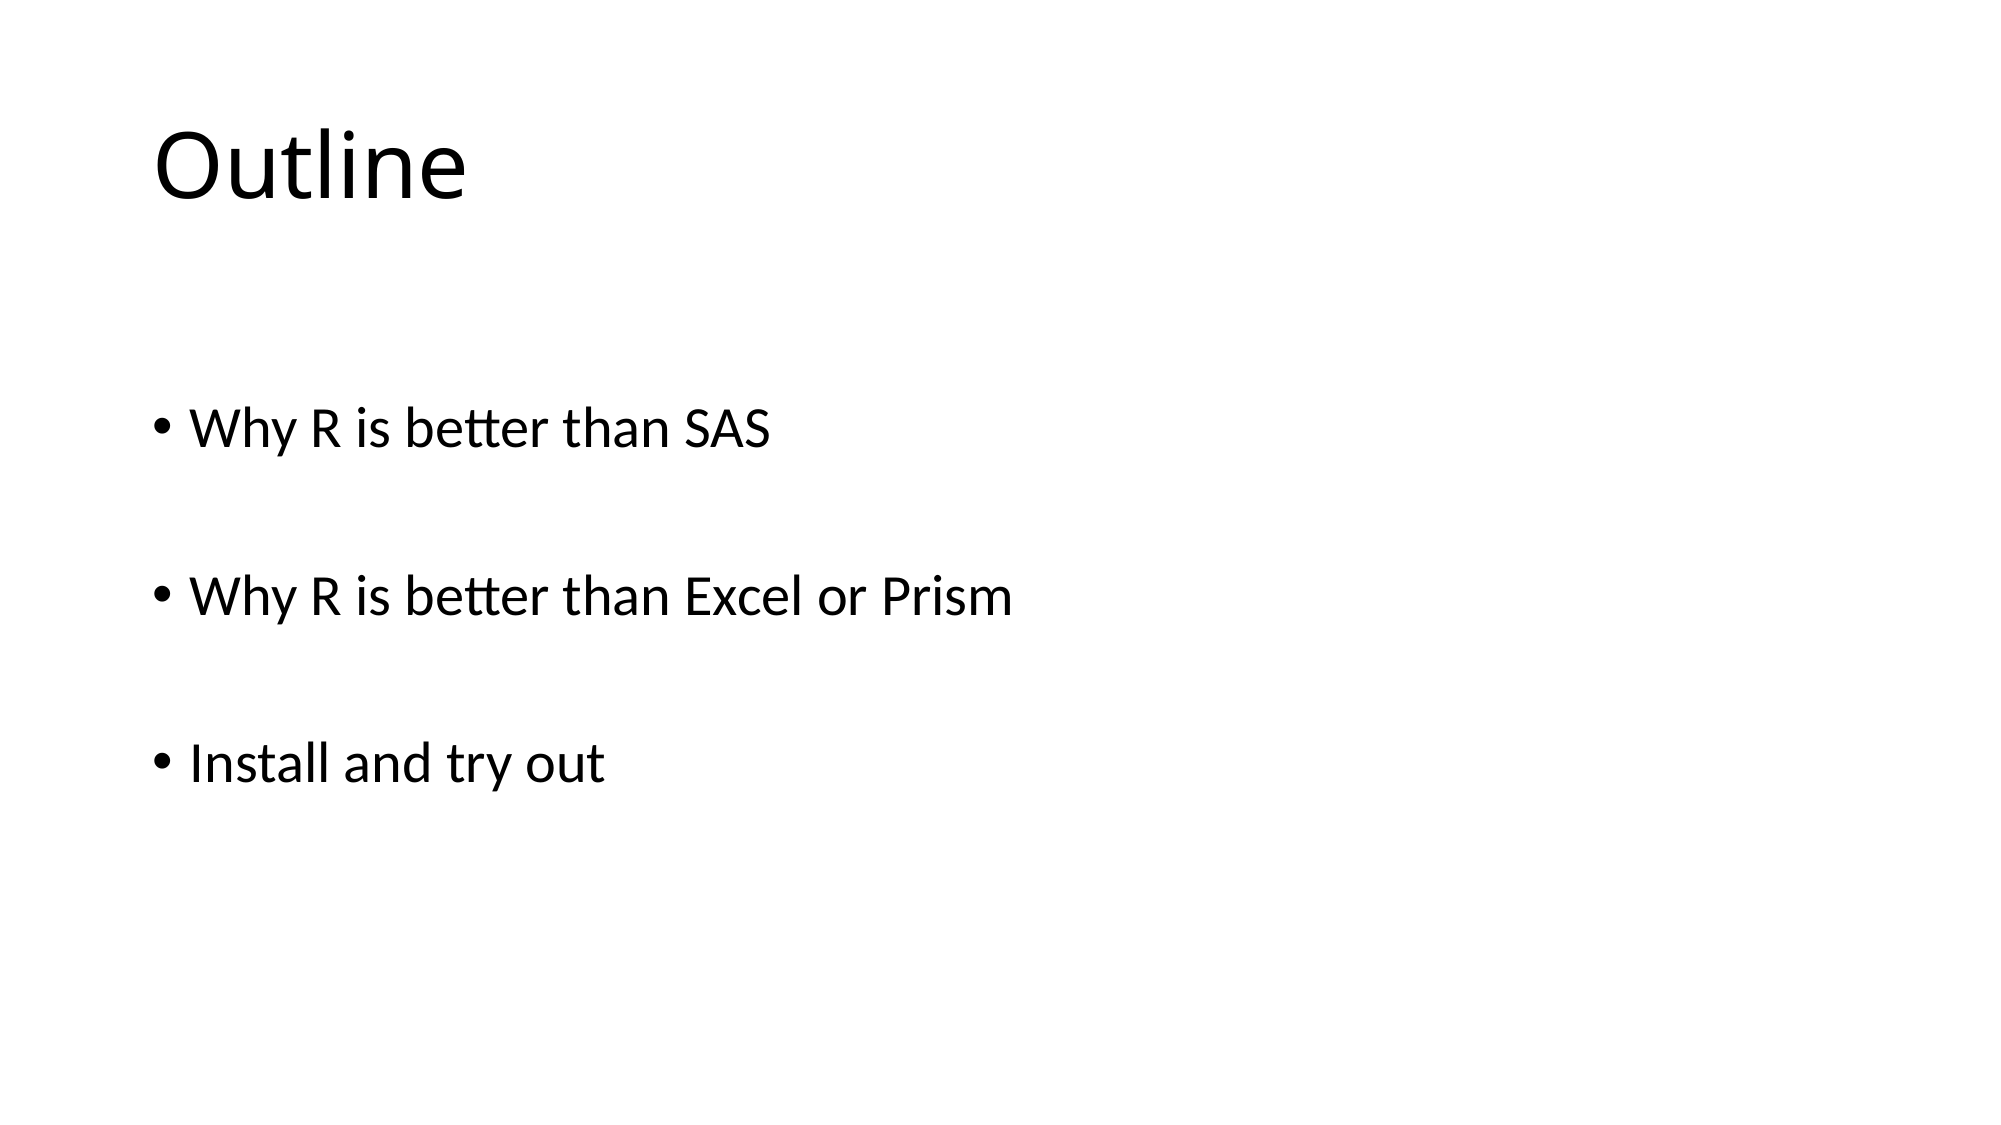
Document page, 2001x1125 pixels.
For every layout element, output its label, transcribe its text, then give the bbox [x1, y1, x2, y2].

list Why R is better than SAS Why R is better than Excel or Prism Install and try out [137, 299, 1863, 1014]
title Outline [137, 59, 1863, 278]
